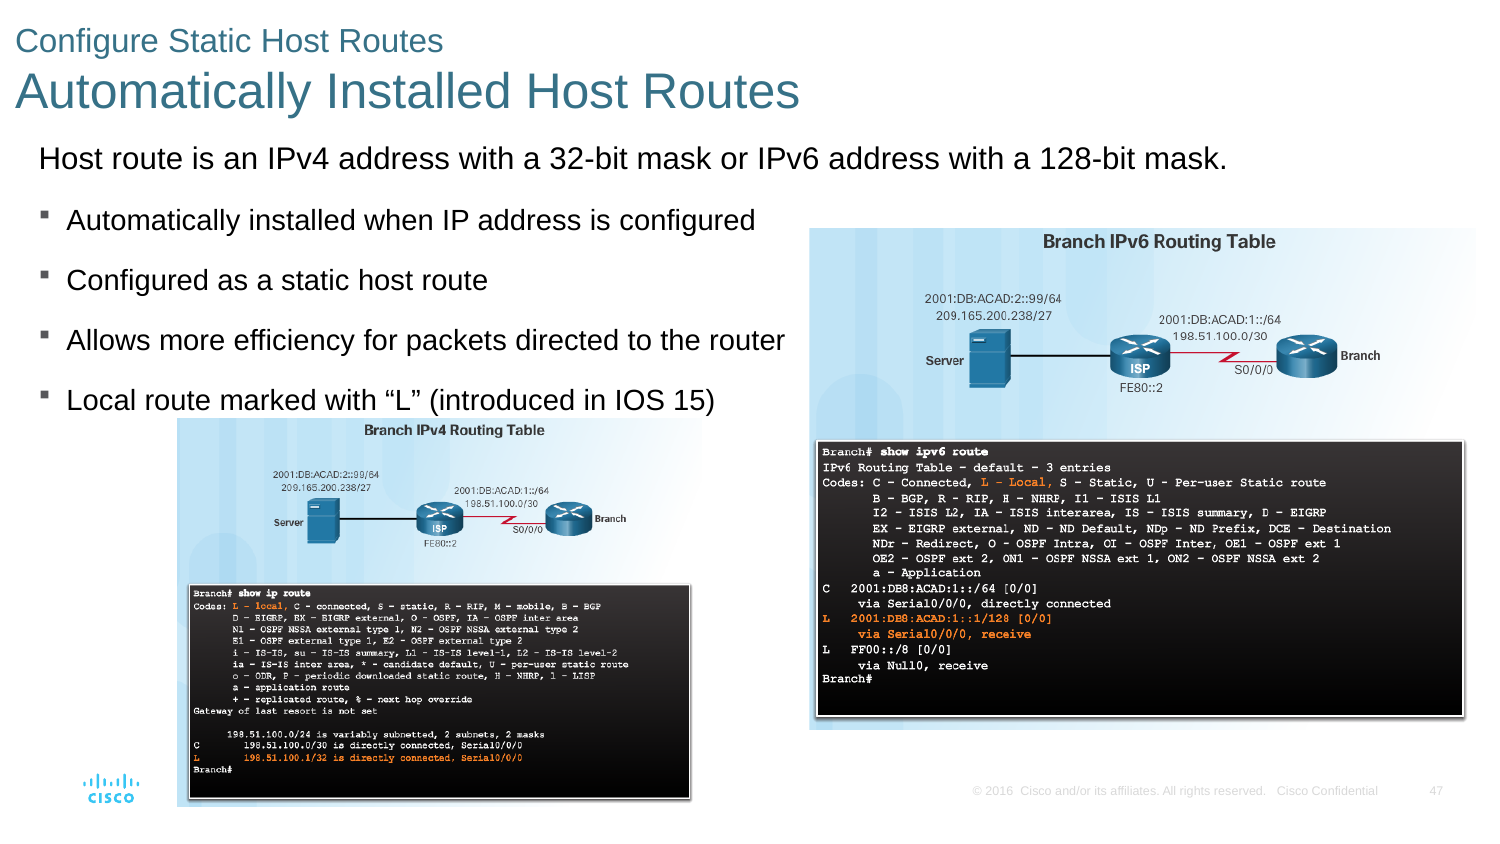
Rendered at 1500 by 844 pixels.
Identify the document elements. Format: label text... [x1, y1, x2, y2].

picture [809, 227, 1477, 731]
title Configure Static Host Routes Automatically Installed Host Routes [0, 6, 1500, 131]
picture [176, 418, 703, 807]
list Host route is an IPv4 address with a 32-bit mask or IPv6 address with a 128-bit mask. Automatically installed when IP address is configured Configured as a static host route Allows more efficiency for packets directed to the router Local route marked with “L” (introduced in IOS 15) [23, 131, 1476, 438]
